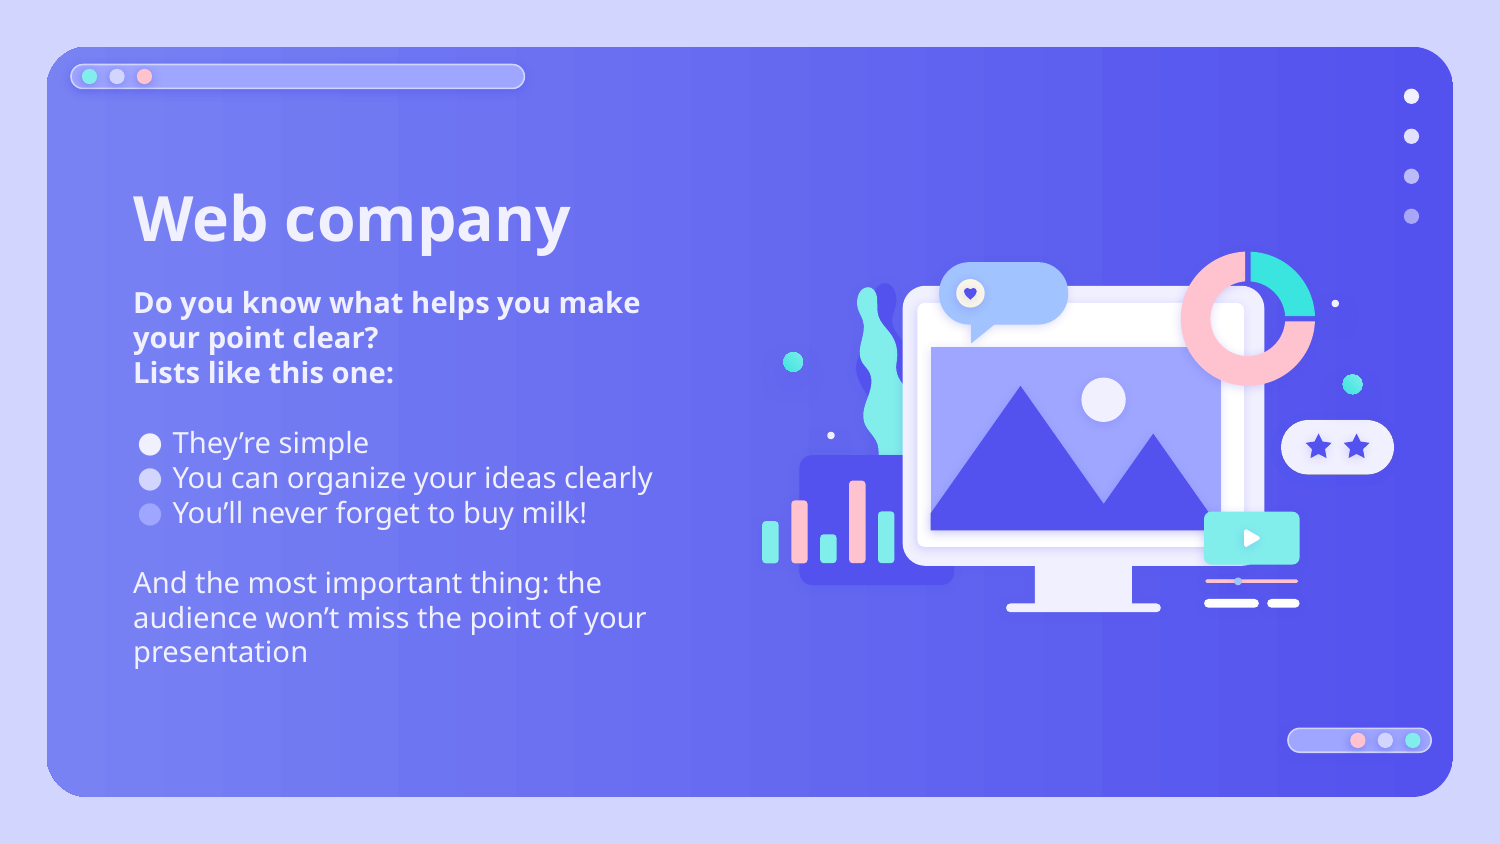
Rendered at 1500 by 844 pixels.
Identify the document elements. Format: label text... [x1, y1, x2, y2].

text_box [761, 251, 1395, 613]
subtitle Do you know what helps you make your point clear? Lists like this one: They’re simple You can organize your ideas clearly You’ll never forget to buy milk! And the most important thing: the audience won’t miss the point of your presentation [118, 288, 726, 665]
title Web company [118, 163, 750, 275]
text_box [1162, 620, 1276, 624]
table_header [754, 248, 1160, 624]
